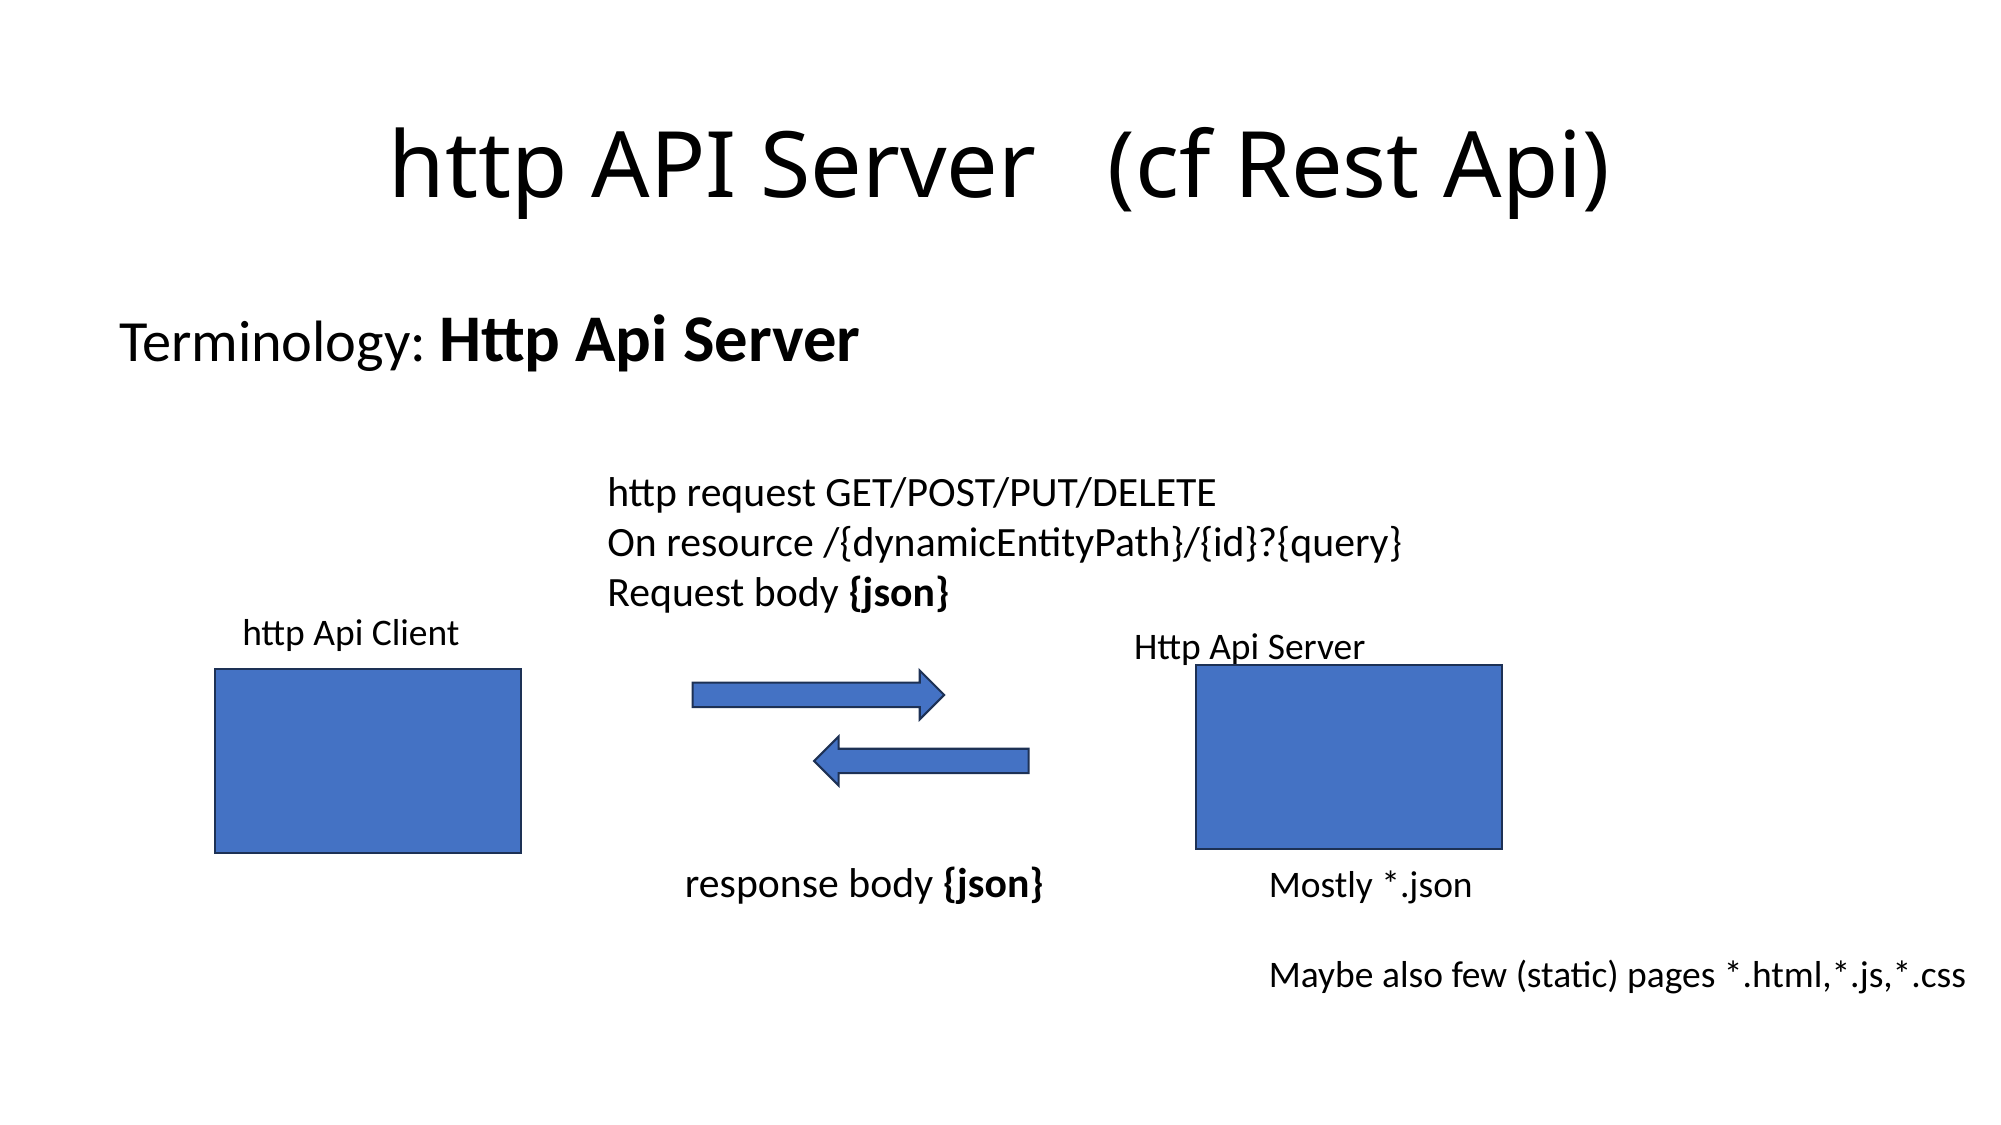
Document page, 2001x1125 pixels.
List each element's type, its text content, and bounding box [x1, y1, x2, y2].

text_box Http Api Server [1119, 614, 1381, 674]
text_box response body {json} [670, 848, 1059, 914]
title http API Server (cf Rest Api) [137, 59, 1863, 277]
text_box [812, 734, 1030, 788]
text_box [691, 667, 946, 722]
text_box http request GET/POST/PUT/DELETE On resource /{dynamicEntityPath}/{id}?{query} Request body {json} [592, 457, 1447, 623]
text_box Terminology: Http Api Server [104, 287, 876, 382]
text_box [214, 668, 522, 854]
text_box Mostly *.json Maybe also few (static) pages *.html,*.js,*.css [1254, 852, 1982, 1048]
text_box [1195, 664, 1503, 850]
text_box http Api Client [227, 600, 475, 661]
